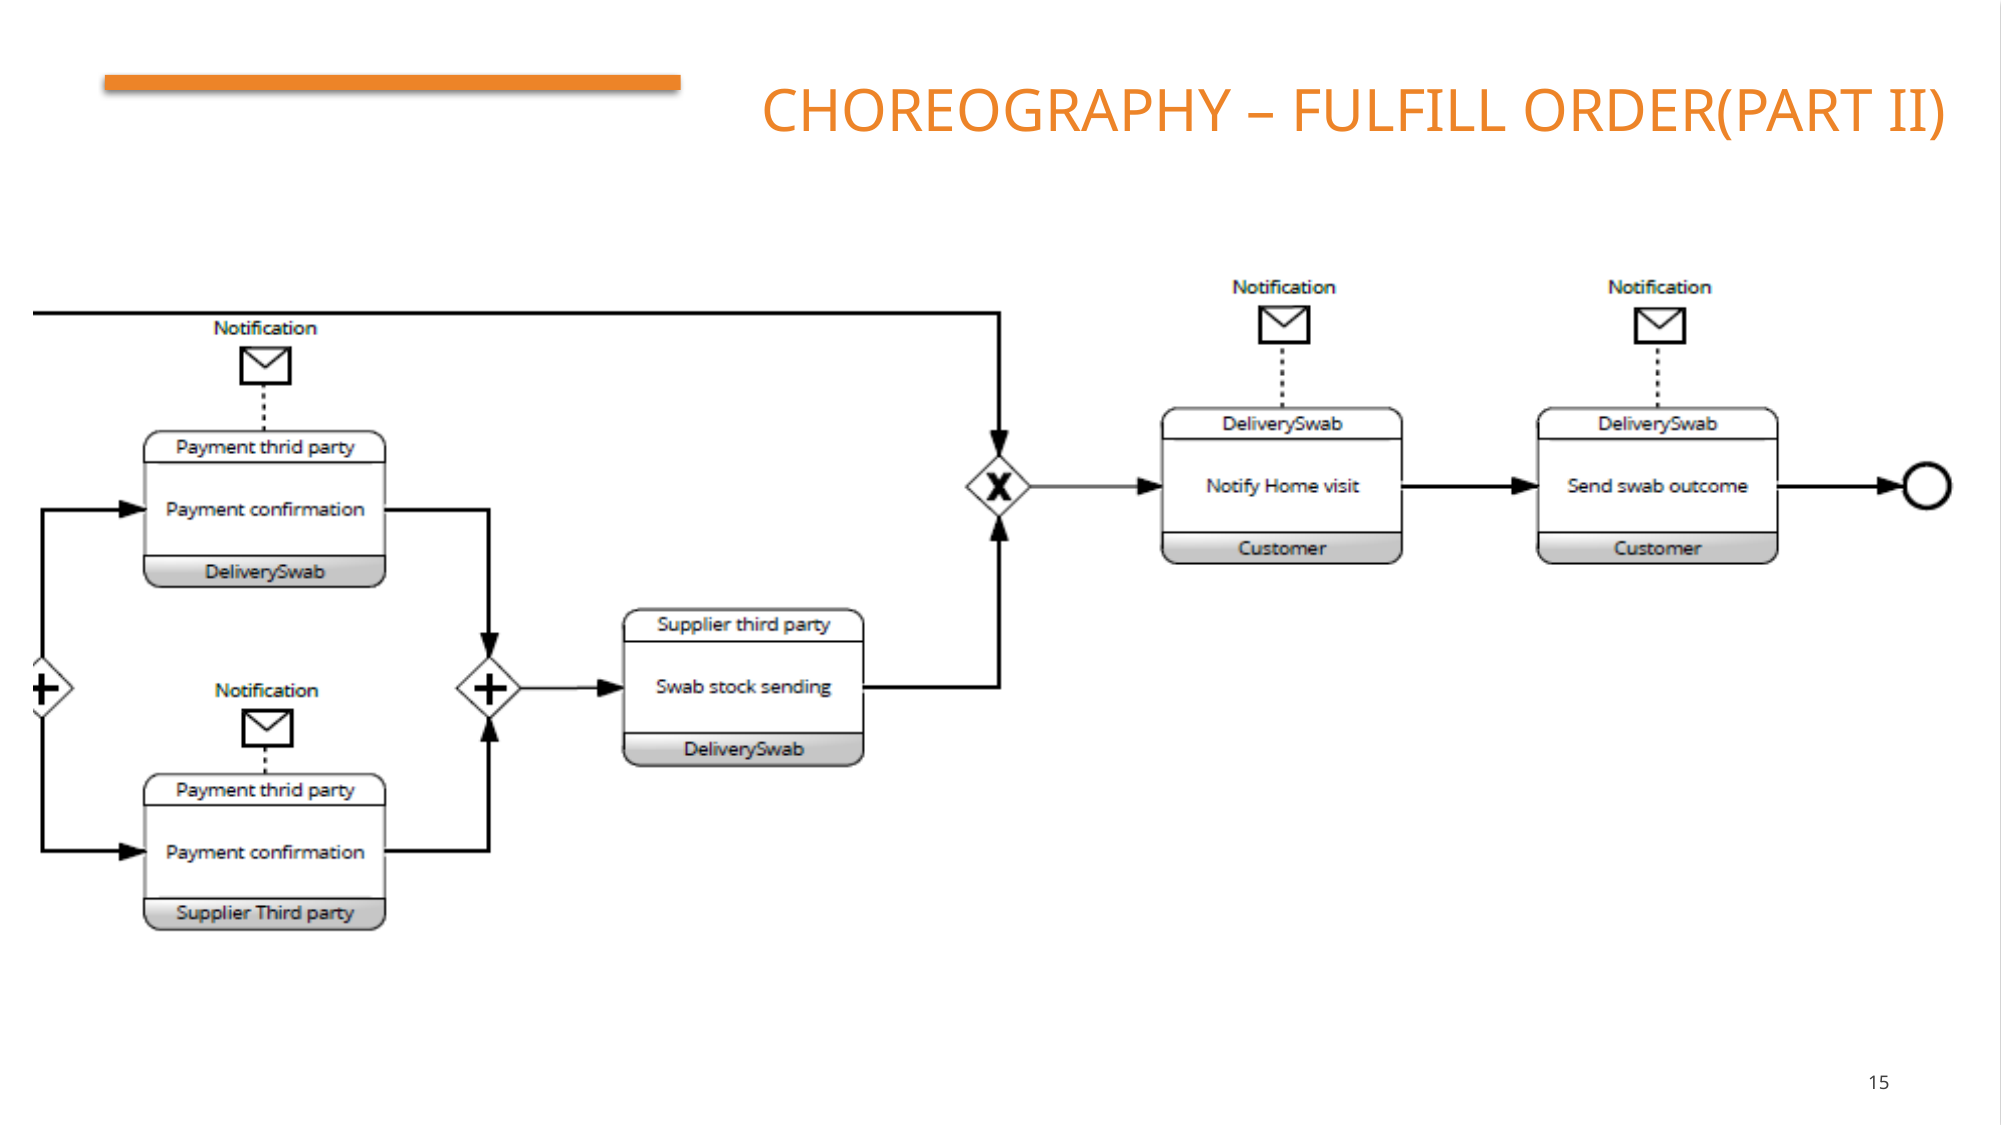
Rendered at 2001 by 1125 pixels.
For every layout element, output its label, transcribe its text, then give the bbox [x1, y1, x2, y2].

picture [32, 224, 1968, 981]
title Choreography – fulfill order(part Ii) [742, 48, 1968, 152]
slide_number 15 [1732, 1053, 1905, 1114]
